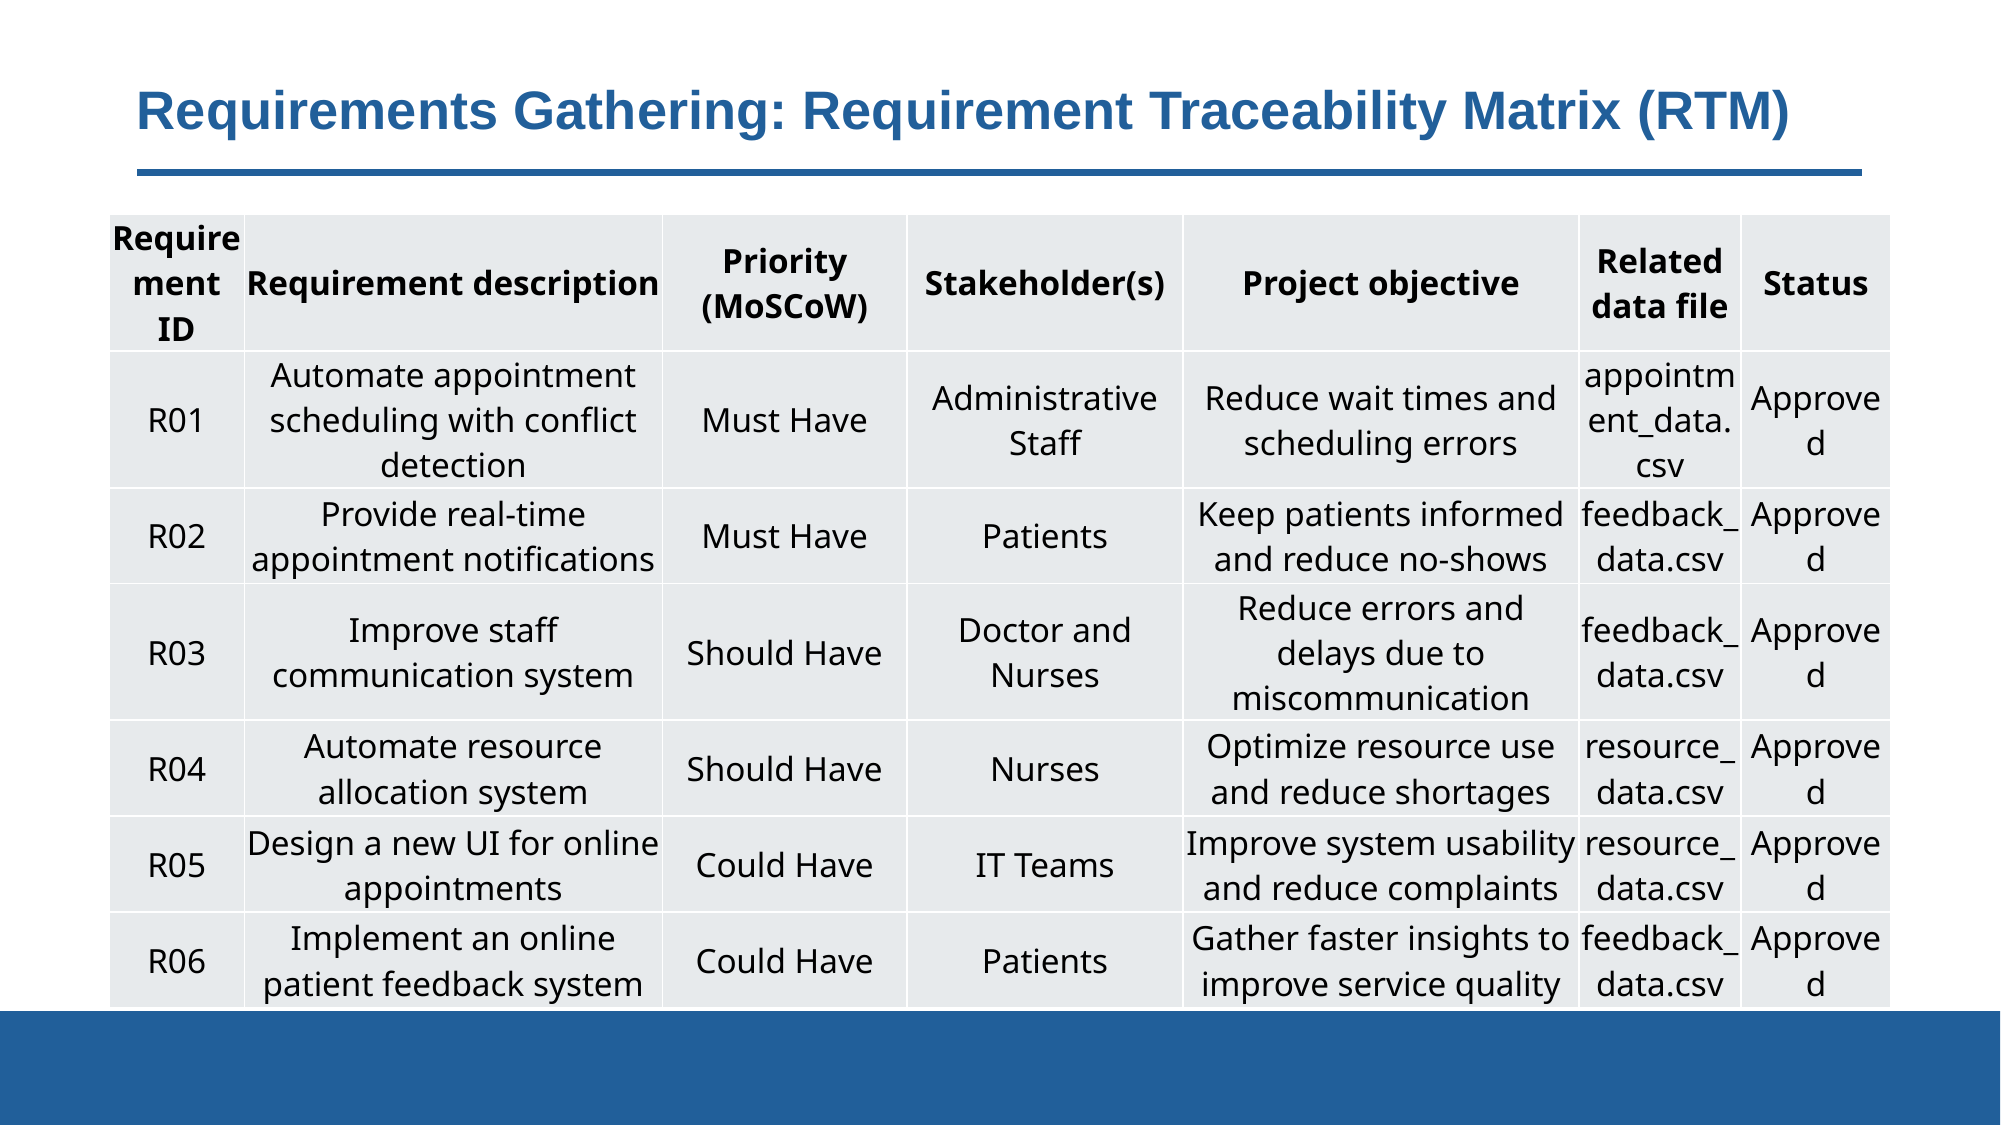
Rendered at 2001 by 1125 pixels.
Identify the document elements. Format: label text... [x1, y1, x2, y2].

table_cell feedback_data.csv [1580, 913, 1740, 1007]
table_cell Approved [1742, 913, 1890, 1007]
table_cell Should Have [663, 721, 906, 815]
table_cell IT Teams [908, 817, 1182, 911]
table_header Stakeholder(s) [908, 215, 1182, 350]
table_header Related data file [1580, 215, 1740, 350]
table_cell Automate resource allocation system [245, 721, 662, 815]
table_cell R05 [110, 817, 244, 911]
table_cell Reduce errors and delays due to miscommunication [1184, 584, 1578, 719]
table_cell Approved [1742, 584, 1890, 719]
table_cell Automate appointment scheduling with conflict detection [245, 352, 662, 487]
table_cell resource_data.csv [1580, 817, 1740, 911]
table_cell Reduce wait times and scheduling errors [1184, 352, 1578, 487]
table_cell Keep patients informed and reduce no-shows [1184, 489, 1578, 583]
table_cell Could Have [663, 817, 906, 911]
table_cell Doctor and Nurses [908, 584, 1182, 719]
table_cell Improve staff communication system [245, 584, 662, 719]
title Requirements Gathering: Requirement Traceability Matrix (RTM) [121, 55, 1863, 168]
table_cell Should Have [663, 584, 906, 719]
table_cell R01 [110, 352, 244, 487]
table_cell feedback_data.csv [1580, 584, 1740, 719]
table_cell Approved [1742, 489, 1890, 583]
table_cell Implement an online patient feedback system [245, 913, 662, 1007]
table_cell R03 [110, 584, 244, 719]
table_cell Nurses [908, 721, 1182, 815]
table_header Priority (MoSCoW) [663, 215, 906, 350]
table_cell Could Have [663, 913, 906, 1007]
table_cell R04 [110, 721, 244, 815]
table_cell Optimize resource use and reduce shortages [1184, 721, 1578, 815]
table_cell Must Have [663, 489, 906, 583]
table_cell Administrative Staff [908, 352, 1182, 487]
table_cell Patients [908, 489, 1182, 583]
table_header Requirement ID [110, 215, 244, 350]
table_cell R06 [110, 913, 244, 1007]
table_header Status [1742, 215, 1890, 350]
table_cell Gather faster insights to improve service quality [1184, 913, 1578, 1007]
table_cell Improve system usability and reduce complaints [1184, 817, 1578, 911]
table_header Requirement description [245, 215, 662, 350]
table_cell Must Have [663, 352, 906, 487]
table_cell Approved [1742, 817, 1890, 911]
table_cell R02 [110, 489, 244, 583]
table_cell feedback_data.csv [1580, 489, 1740, 583]
table_cell Provide real-time appointment notifications [245, 489, 662, 583]
table_header Project objective [1184, 215, 1578, 350]
table_cell Patients [908, 913, 1182, 1007]
table_cell resource_data.csv [1580, 721, 1740, 815]
table_cell Design a new UI for online appointments [245, 817, 662, 911]
table_cell Approved [1742, 352, 1890, 487]
table_cell appointment_data.csv [1580, 352, 1740, 487]
table_cell Approved [1742, 721, 1890, 815]
